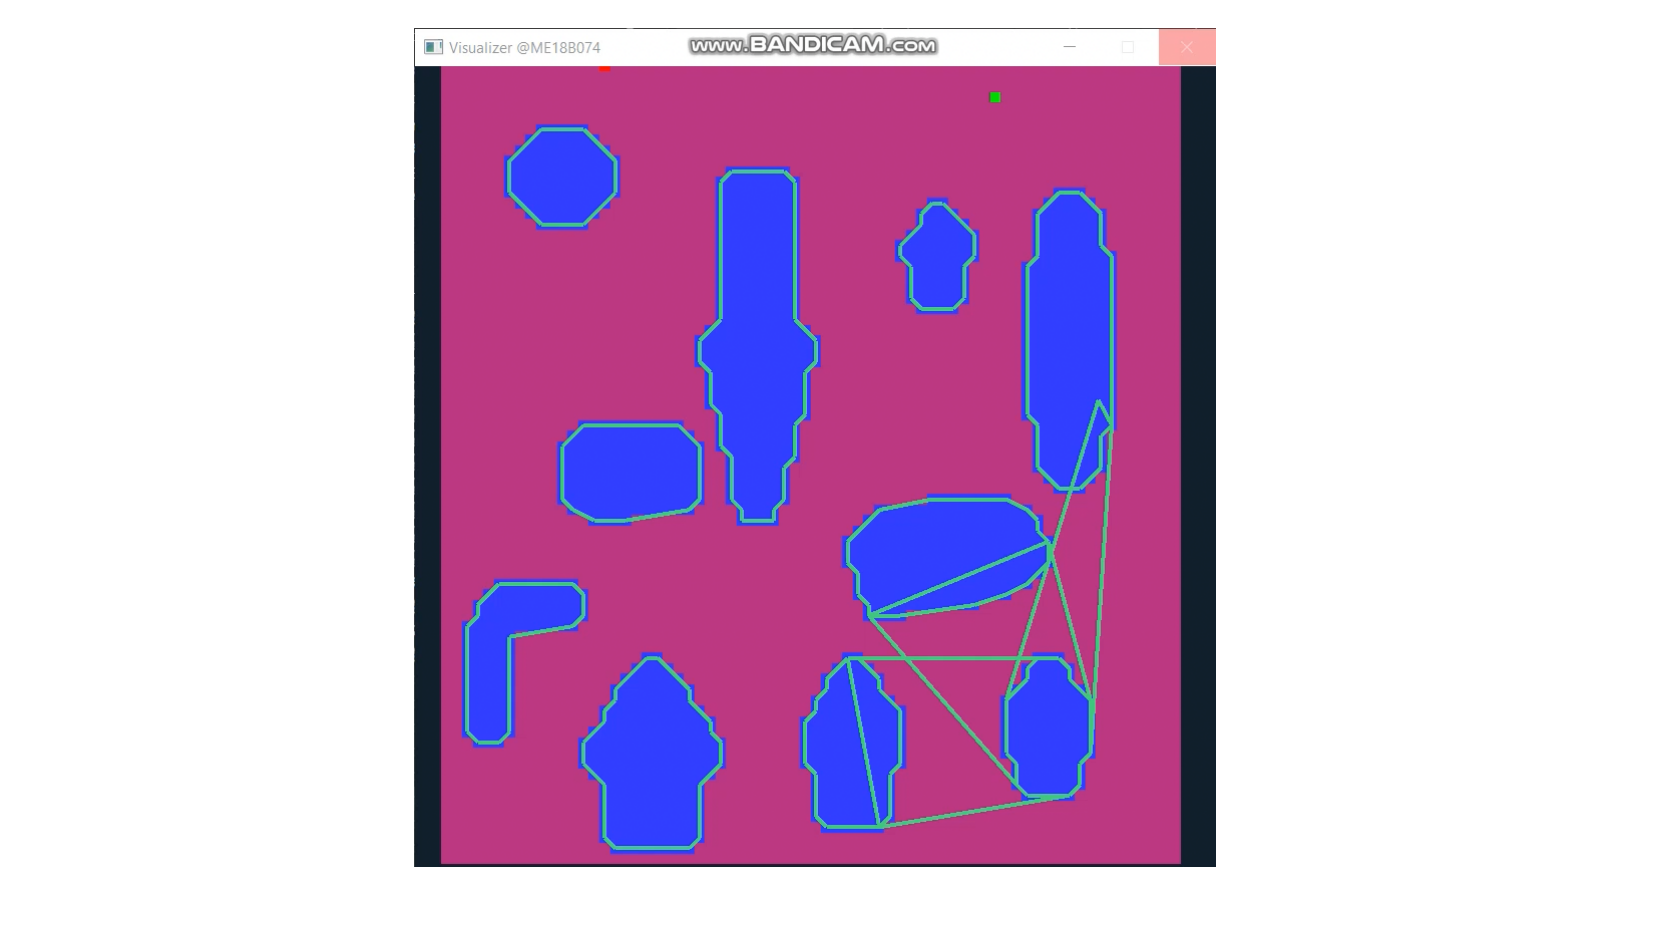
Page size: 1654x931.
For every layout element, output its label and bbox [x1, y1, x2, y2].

text_box [413, 27, 1217, 868]
